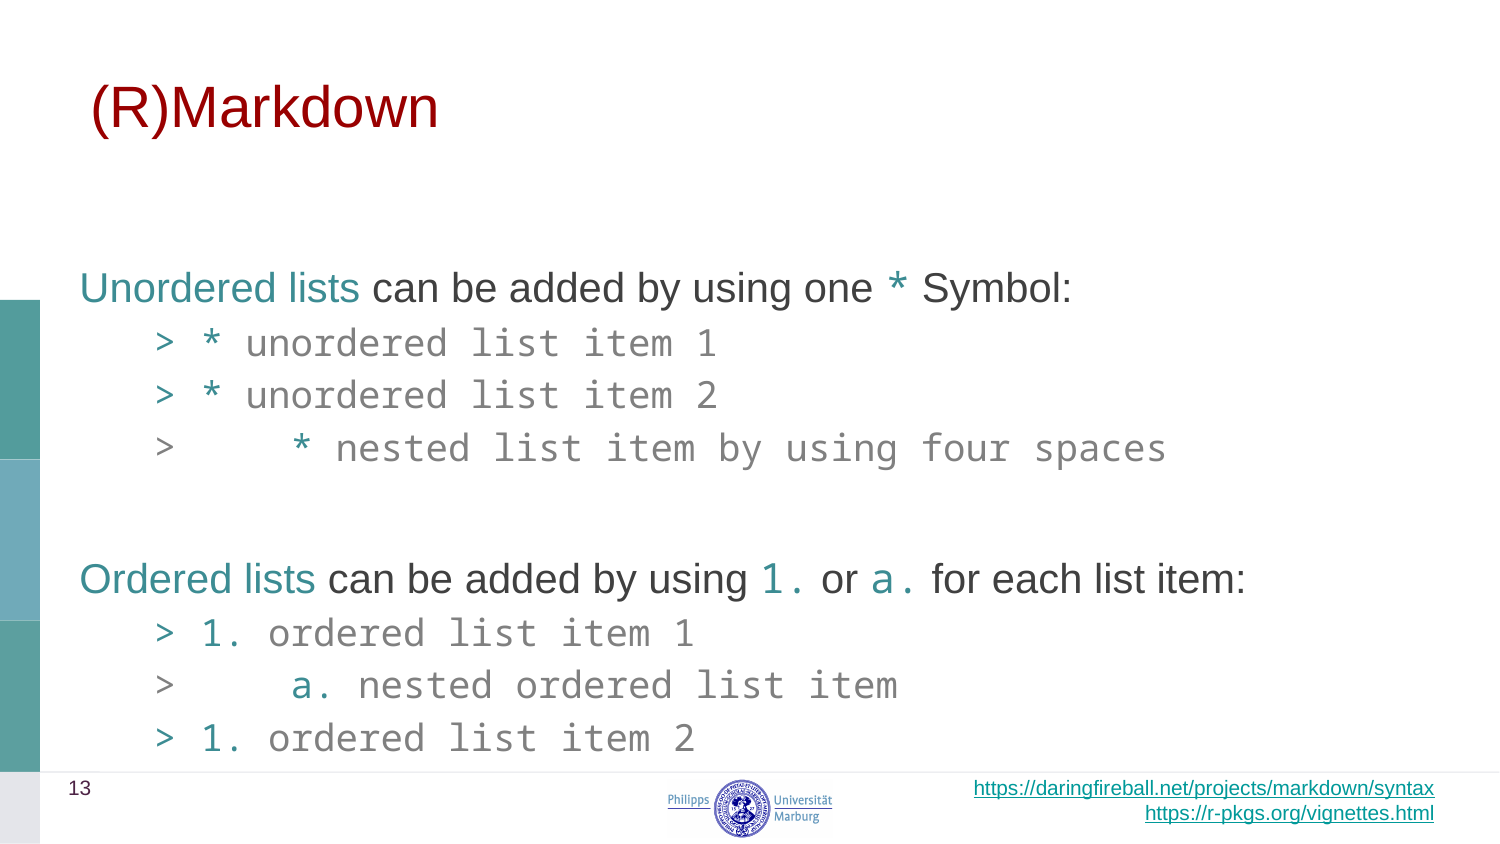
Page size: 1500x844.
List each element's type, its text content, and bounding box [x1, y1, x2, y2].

list Unordered lists can be added by using one * Symbol: * unordered list item 1 * unordered list item 2 * nested list item by using four spaces Ordered lists can be added by using 1. or a. for each list item: 1. ordered list item 1 a. nested ordered list item 1. ordered list item 2 [53, 253, 1404, 752]
slide_number 13 [53, 766, 404, 826]
footer https://daringfireball.net/projects/markdown/syntax https://r-pkgs.org/vignettes.html [915, 767, 1450, 826]
title (R)Markdown [75, 33, 1425, 175]
picture [667, 779, 833, 838]
